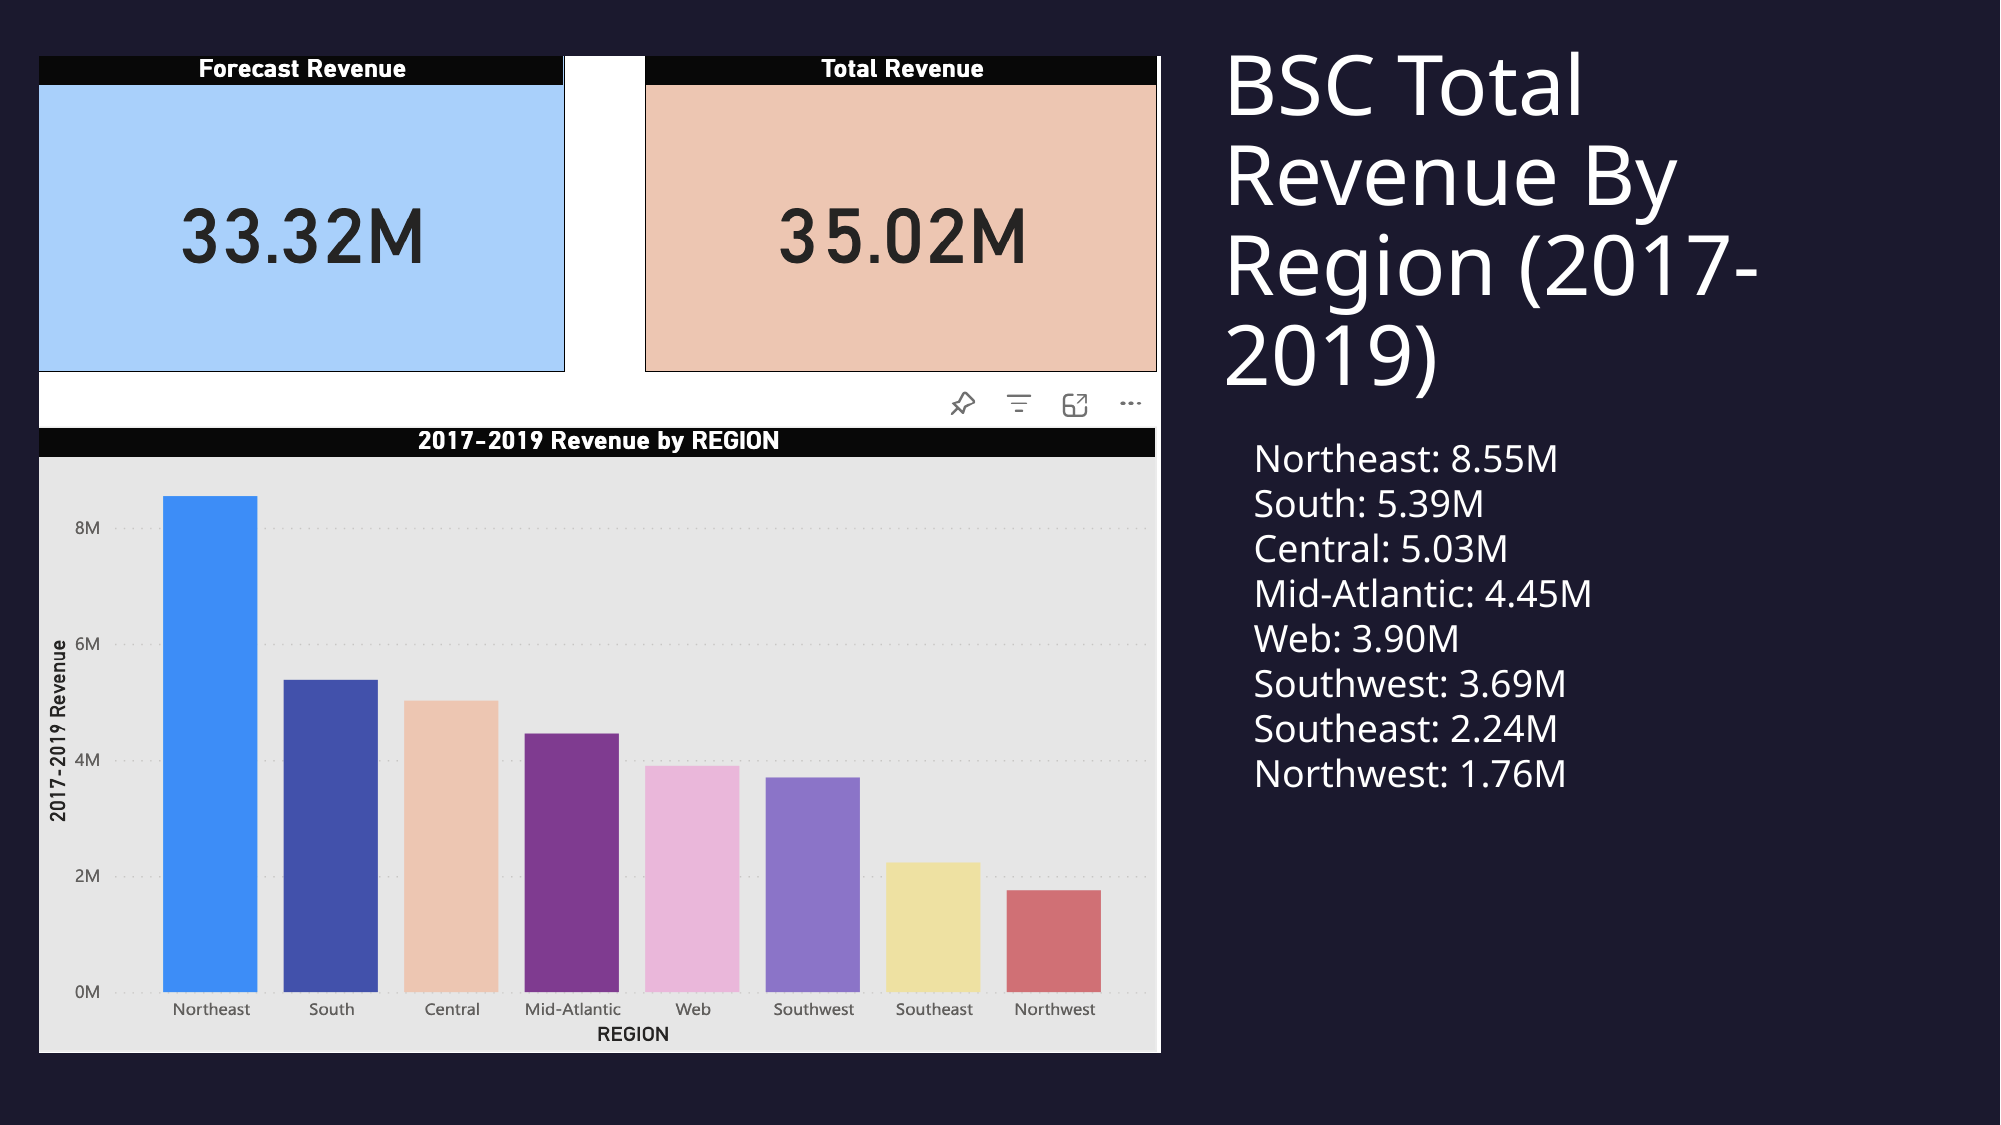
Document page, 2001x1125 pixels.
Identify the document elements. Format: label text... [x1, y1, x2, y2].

picture [39, 56, 1161, 1053]
text_box Northeast: 8.55M South: 5.39M Central: 5.03M Mid-Atlantic: 4.45M Web: 3.90M Southwest: 3.69M Southeast: 2.24M Northwest: 1.76M [1238, 427, 1856, 803]
title BSC Total Revenue By Region (2017-2019) [1223, 57, 1910, 390]
